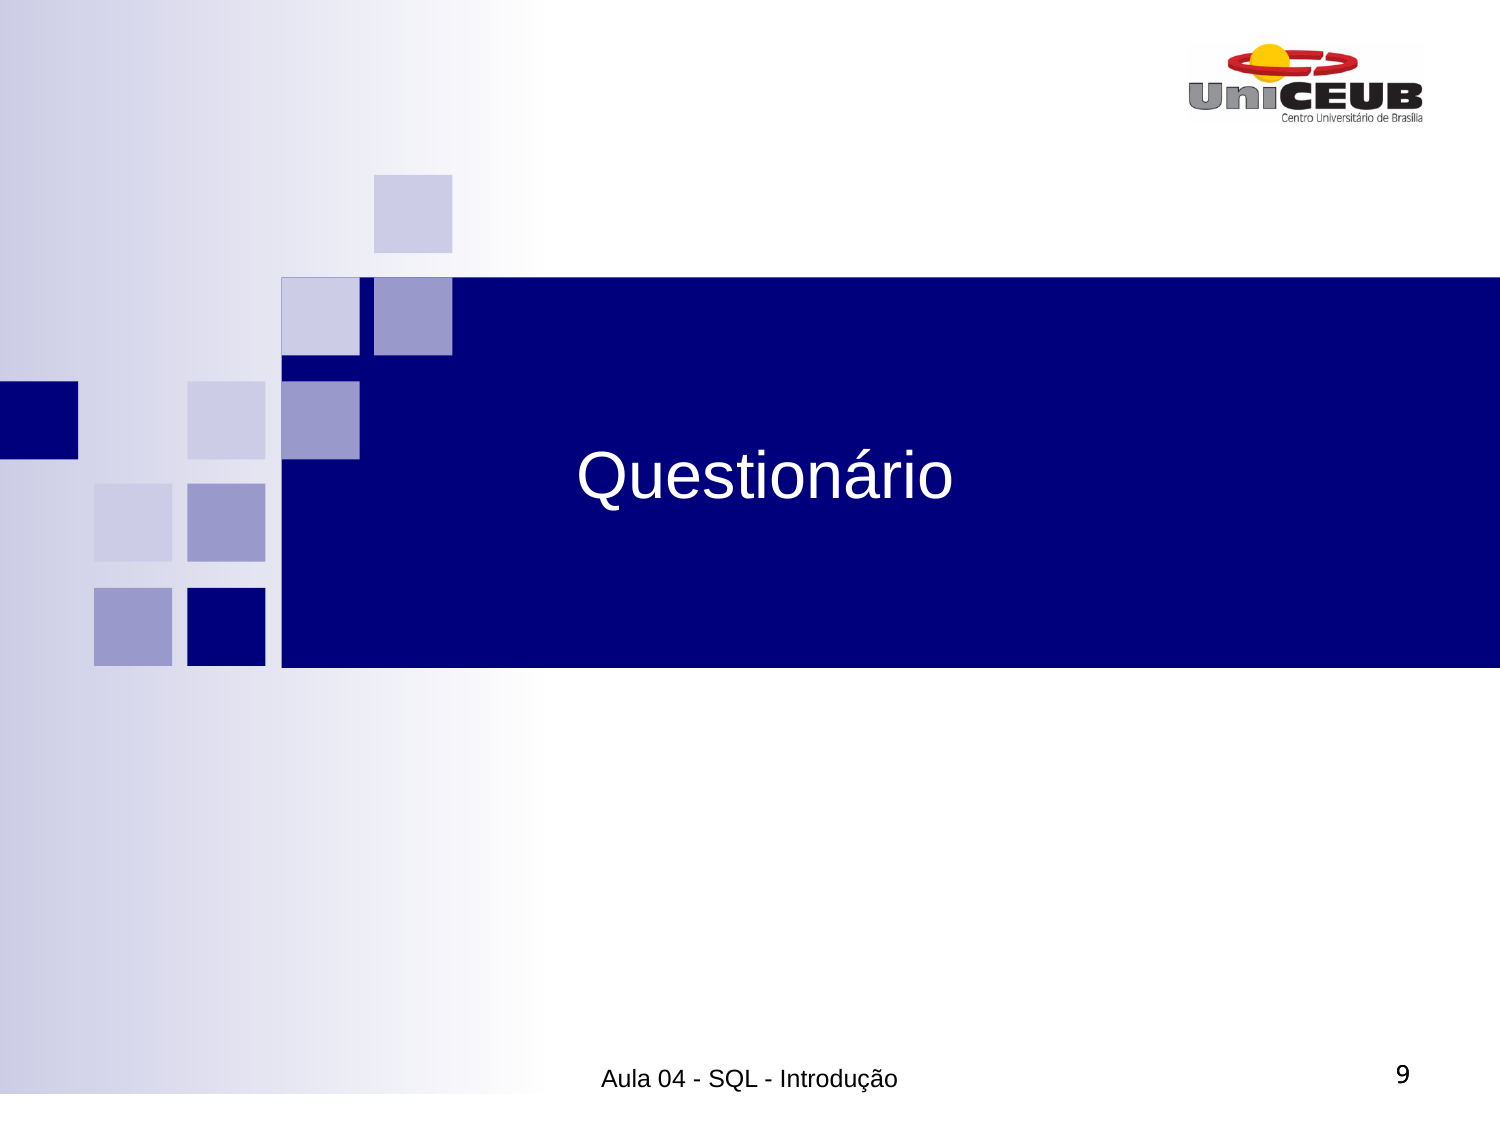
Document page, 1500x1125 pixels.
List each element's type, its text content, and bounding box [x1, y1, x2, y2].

picture [1186, 42, 1424, 125]
title Questionário [262, 290, 1250, 654]
text_box Aula 04 - SQL - Introdução [512, 1024, 988, 1100]
text_box ‹#› [1074, 1024, 1425, 1100]
